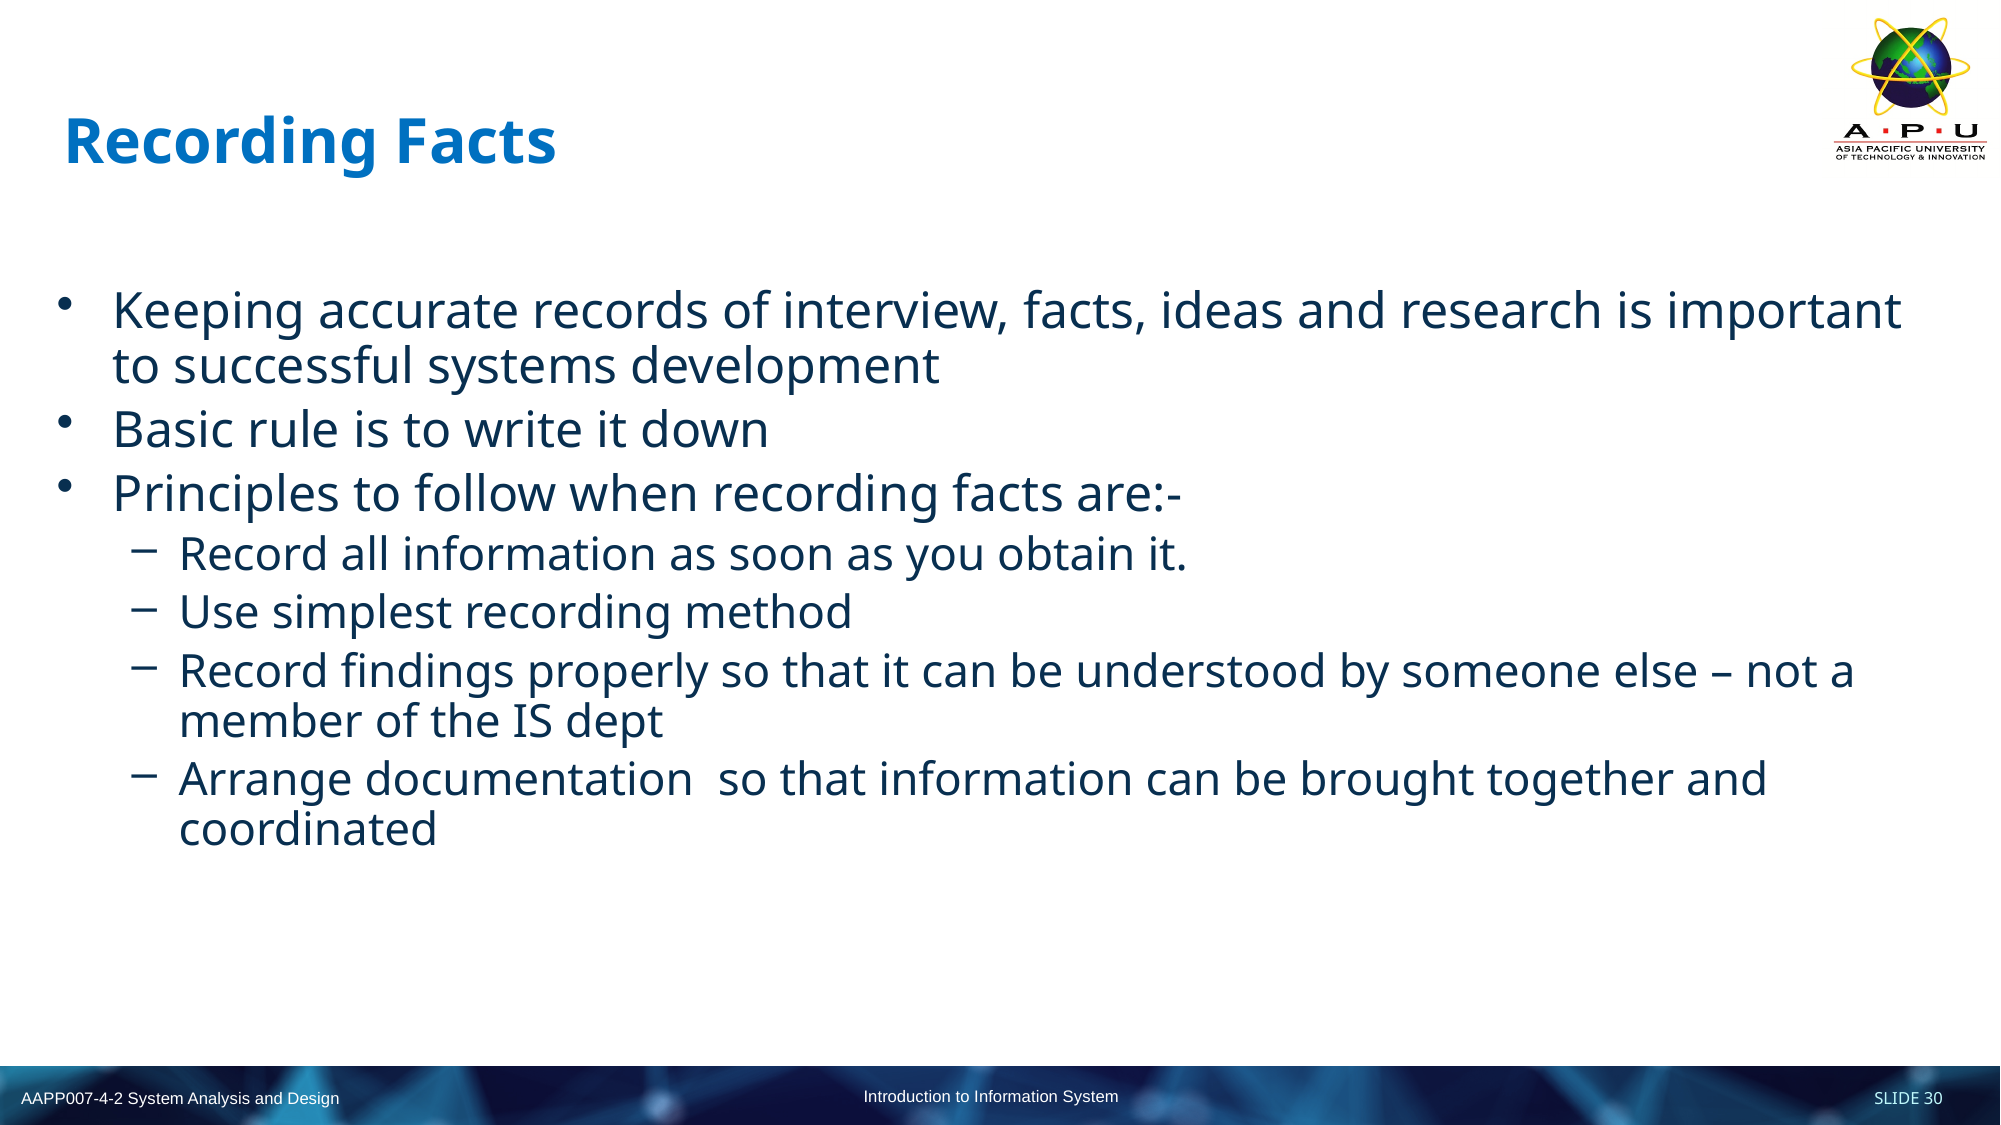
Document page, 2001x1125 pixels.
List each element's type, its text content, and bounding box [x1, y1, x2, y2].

list Keeping accurate records of interview, facts, ideas and research is important to successful systems development Basic rule is to write it down Principles to follow when recording facts are:- Record all information as soon as you obtain it. Use simplest recording method Record findings properly so that it can be understood by someone else – not a member of the IS dept Arrange documentation so that information can be brought together and coordinated [41, 278, 1969, 1021]
picture [1822, 0, 2000, 178]
title Recording Facts [48, 45, 1764, 233]
picture [0, 1066, 2000, 1125]
